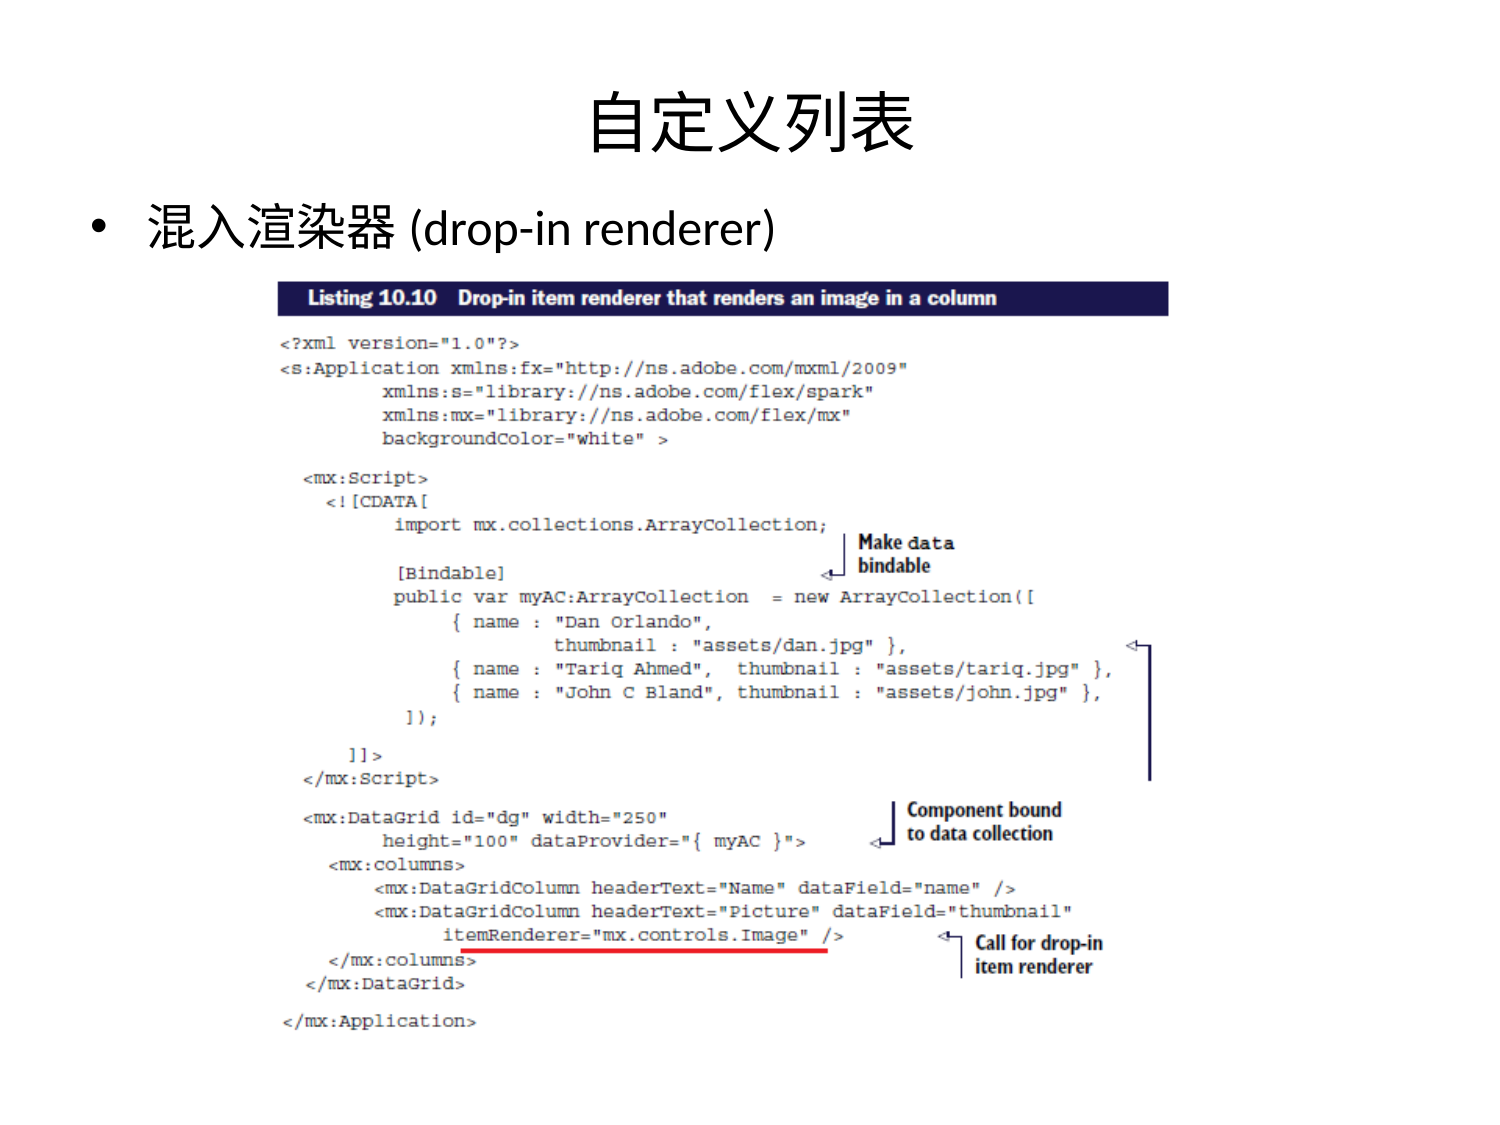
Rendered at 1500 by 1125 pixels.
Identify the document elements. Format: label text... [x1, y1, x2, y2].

picture [274, 274, 1176, 1038]
title 自定义列表 [75, 50, 1425, 187]
list 混入渲染器(drop-in renderer) [75, 187, 1425, 1100]
